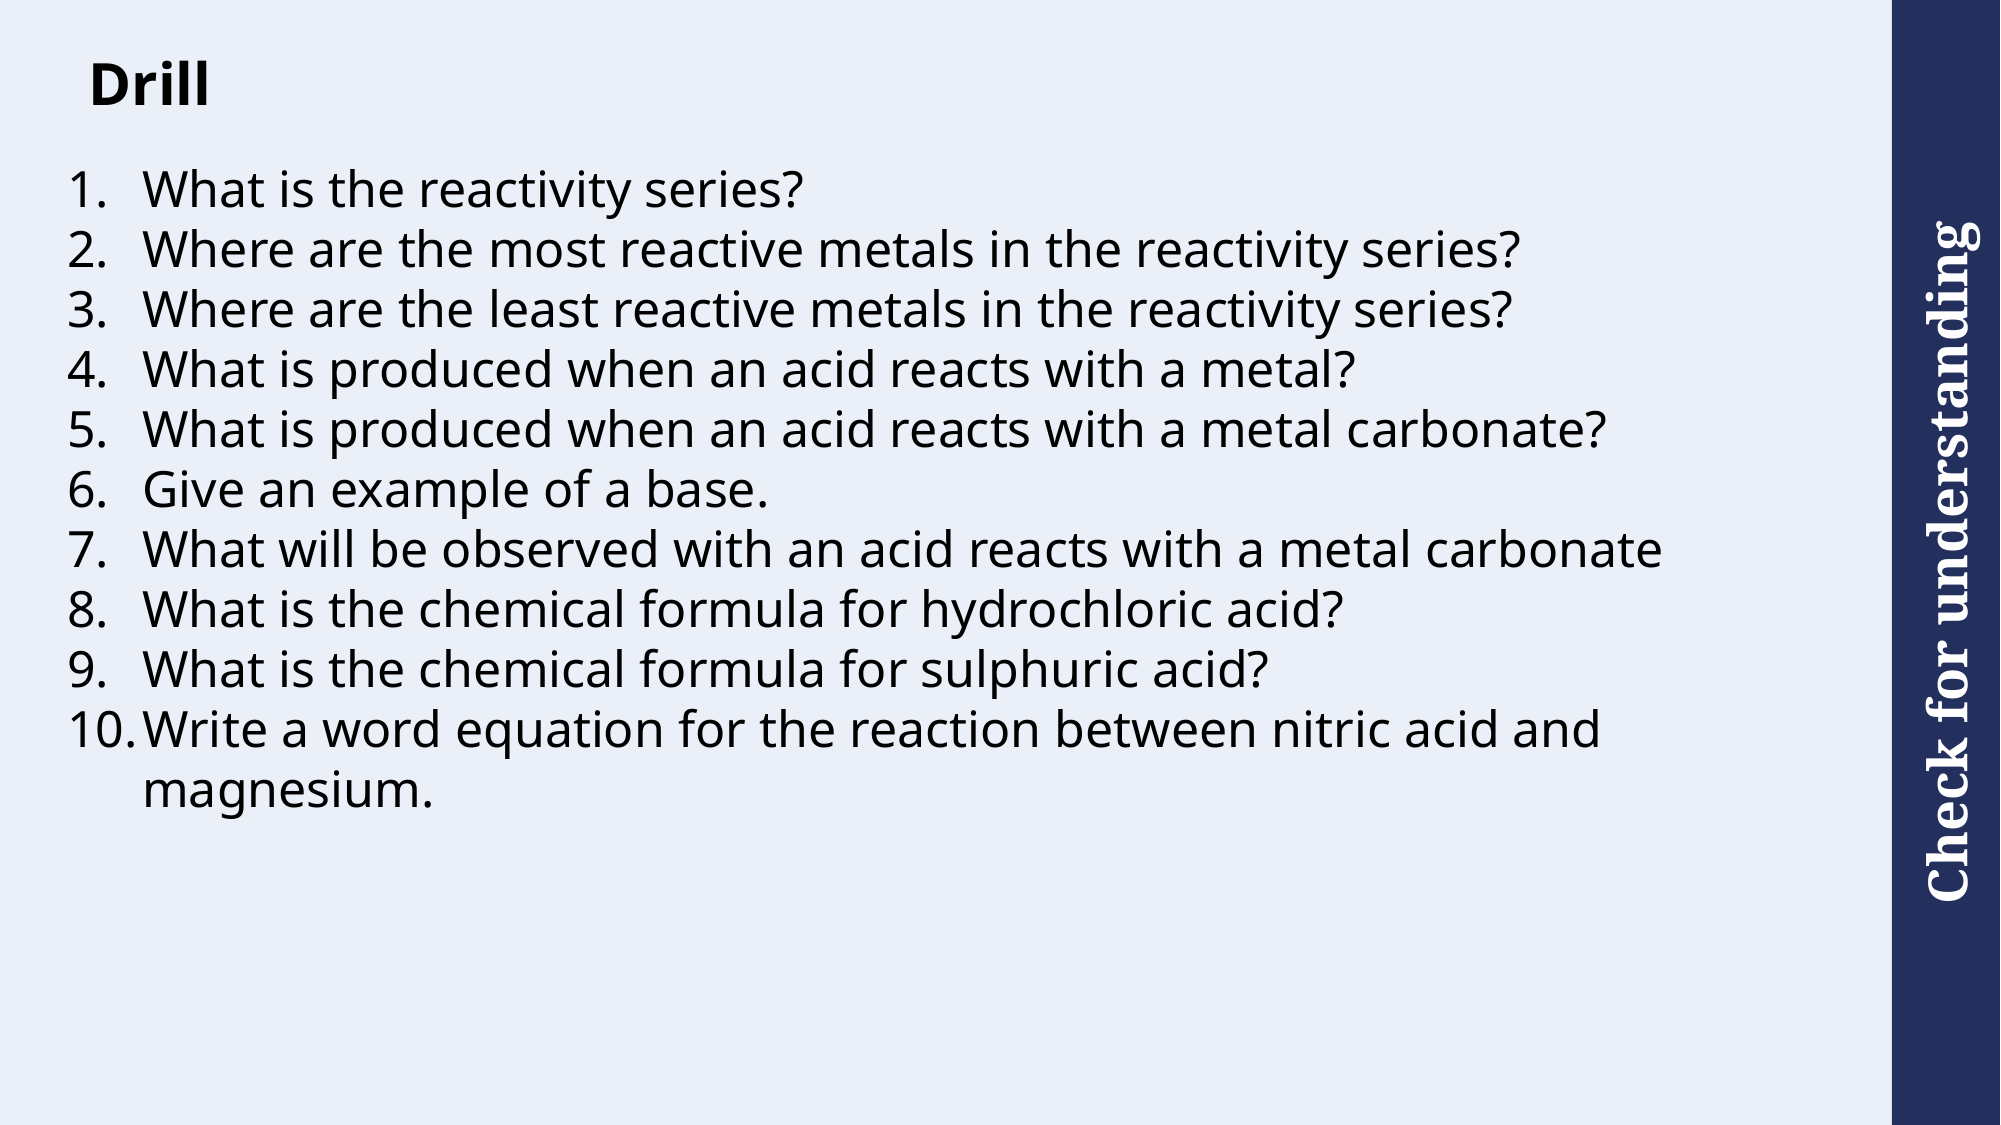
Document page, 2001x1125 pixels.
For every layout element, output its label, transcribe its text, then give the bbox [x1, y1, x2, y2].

text_box What is the reactivity series? Where are the most reactive metals in the reactivity series? Where are the least reactive metals in the reactivity series? What is produced when an acid reacts with a metal? What is produced when an acid reacts with a metal carbonate? Give an example of a base. What will be observed with an acid reacts with a metal carbonate What is the chemical formula for hydrochloric acid? What is the chemical formula for sulphuric acid? Write a word equation for the reaction between nitric acid and magnesium. [52, 150, 1867, 825]
title Drill [88, 0, 1831, 119]
